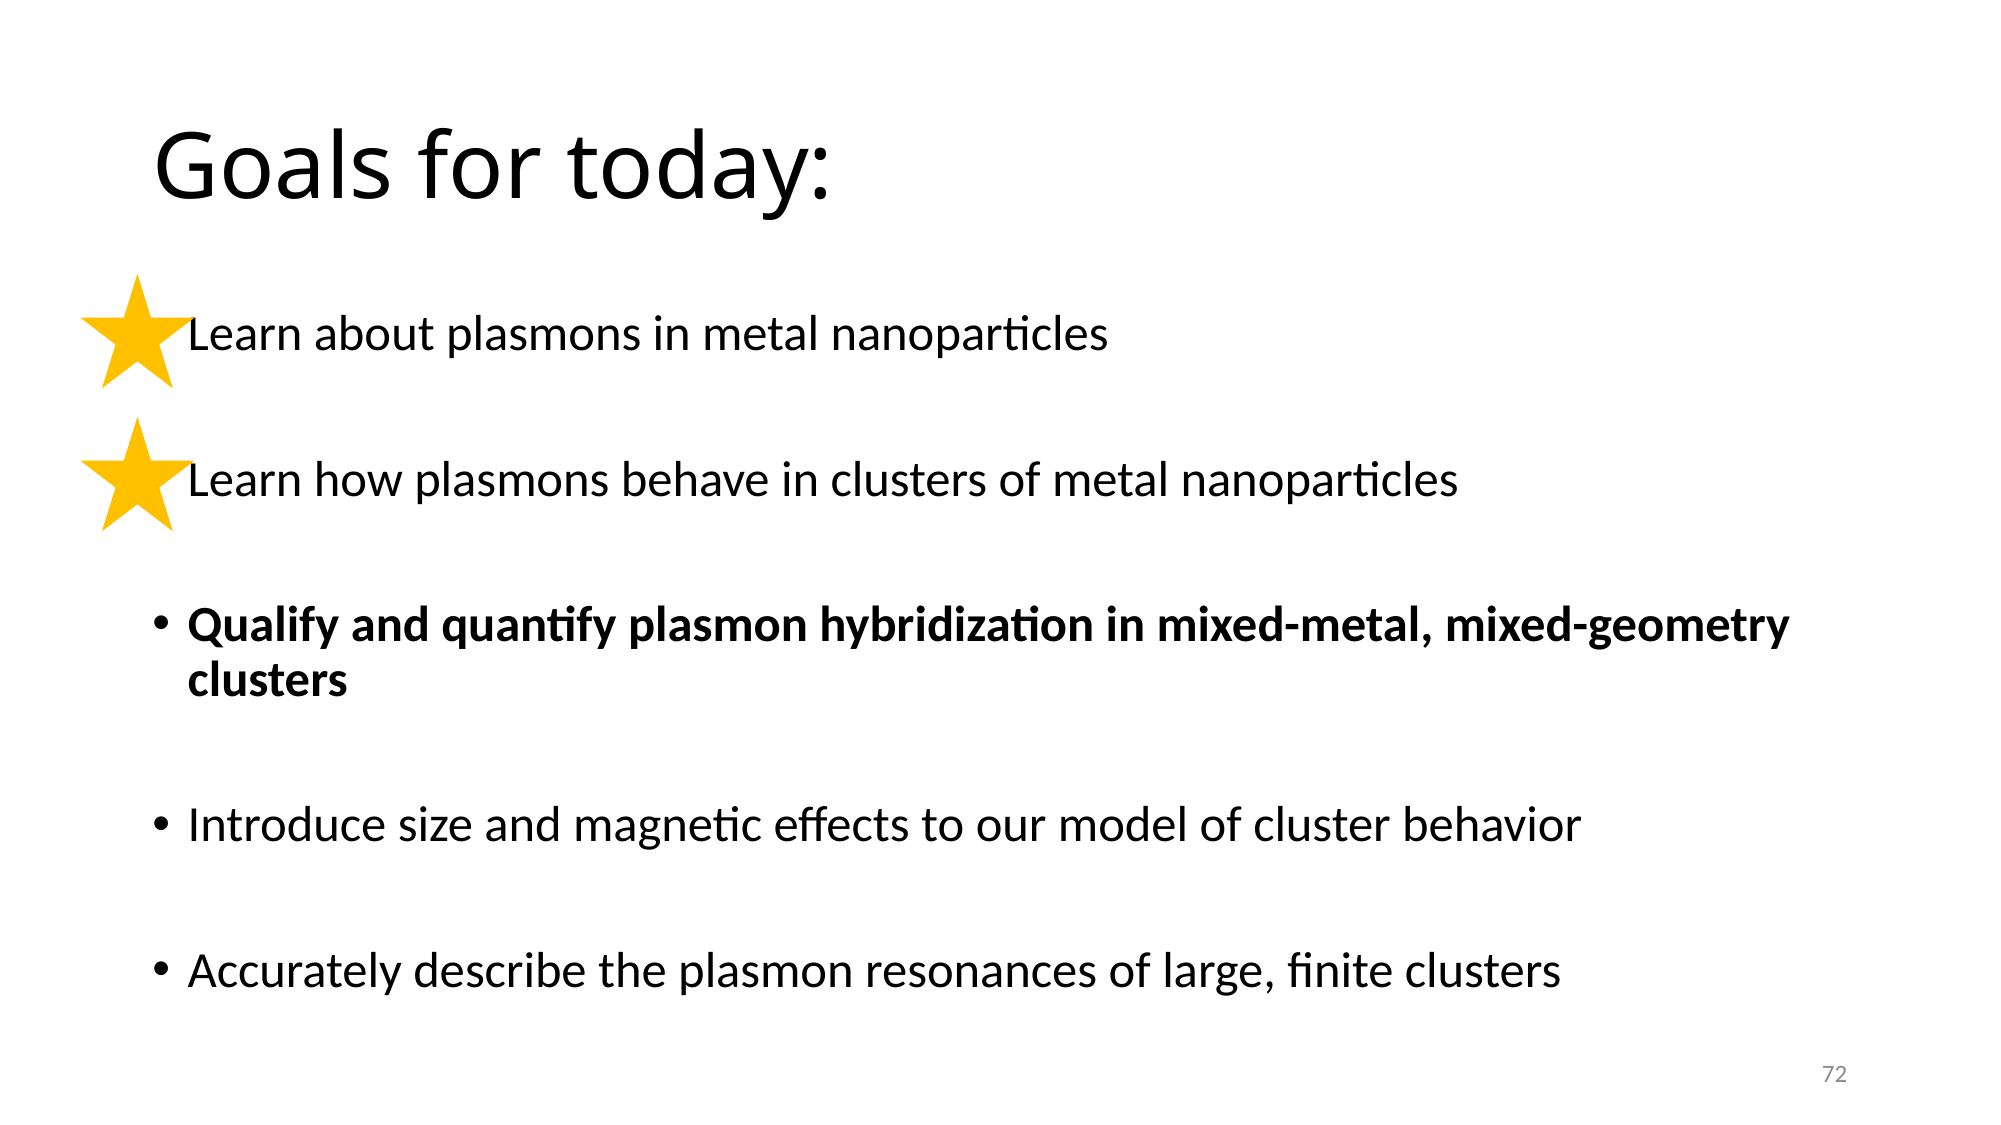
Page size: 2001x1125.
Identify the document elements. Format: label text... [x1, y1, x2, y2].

text_box [80, 416, 195, 532]
text_box [80, 273, 195, 389]
list Learn about plasmons in metal nanoparticles Learn how plasmons behave in clusters of metal nanoparticles Qualify and quantify plasmon hybridization in mixed-metal, mixed-geometry clusters Introduce size and magnetic effects to our model of cluster behavior Accurately describe the plasmon resonances of large, finite clusters [137, 299, 1863, 1014]
title Goals for today: [137, 59, 1863, 278]
slide_number 71 [1412, 1042, 1863, 1103]
